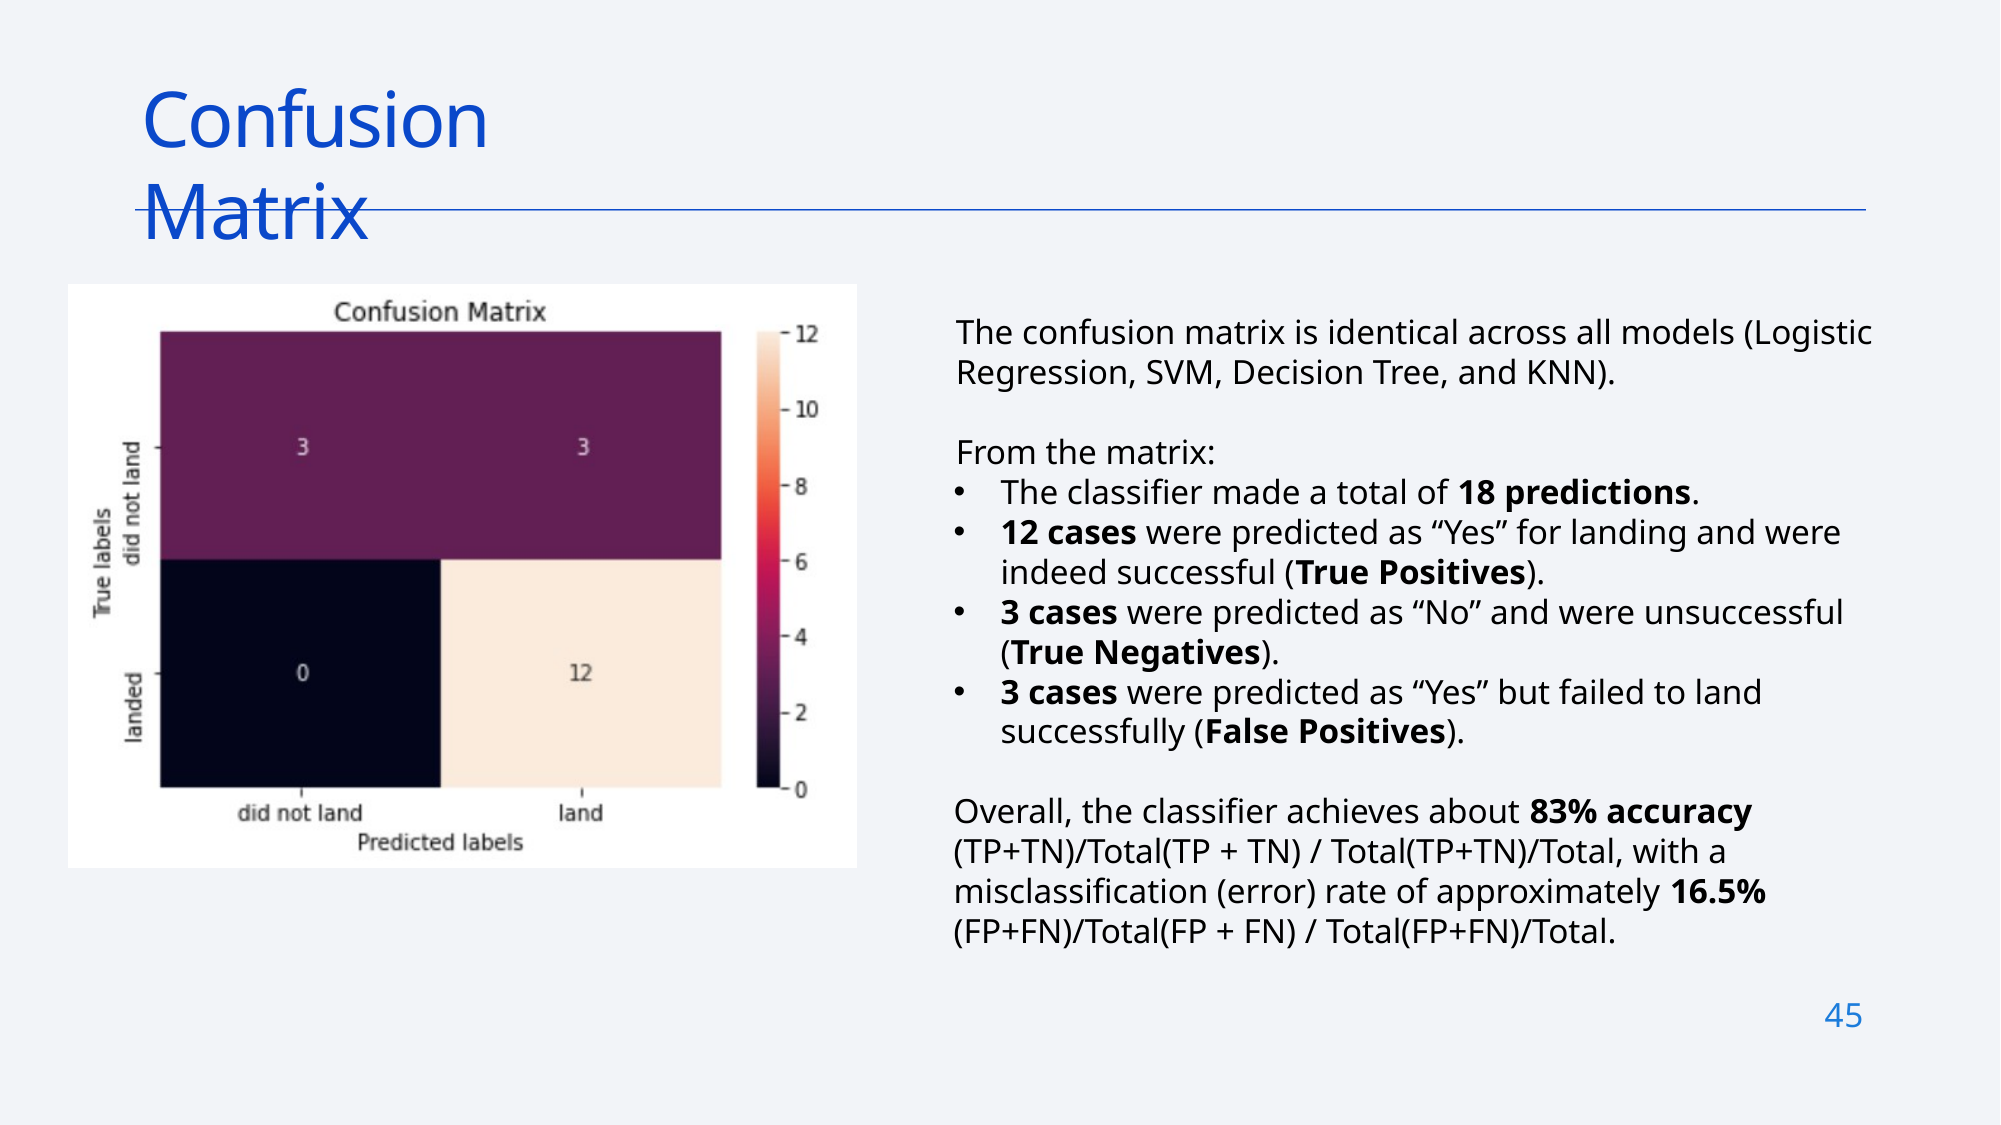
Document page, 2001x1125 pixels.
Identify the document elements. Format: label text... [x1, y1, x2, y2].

slide_number 45 [1818, 1001, 1873, 1125]
picture [0, 0, 2000, 1125]
text_box The confusion matrix is identical across all models (Logistic Regression, SVM, Decision Tree, and KNN). From the matrix: The classifier made a total of 18 predictions. 12 cases were predicted as “Yes” for landing and were indeed successful (True Positives). 3 cases were predicted as “No” and were unsuccessful (True Negatives). 3 cases were predicted as “Yes” but failed to land successfully (False Positives). Overall, the classifier achieves about 83% accuracy (TP+TN)/Total(TP + TN) / Total(TP+TN)/Total, with a misclassification (error) rate of approximately 16.5% (FP+FN)/Total(FP + FN) / Total(FP+FN)/Total. [953, 258, 1931, 1014]
title Confusion Matrix [139, 68, 696, 259]
